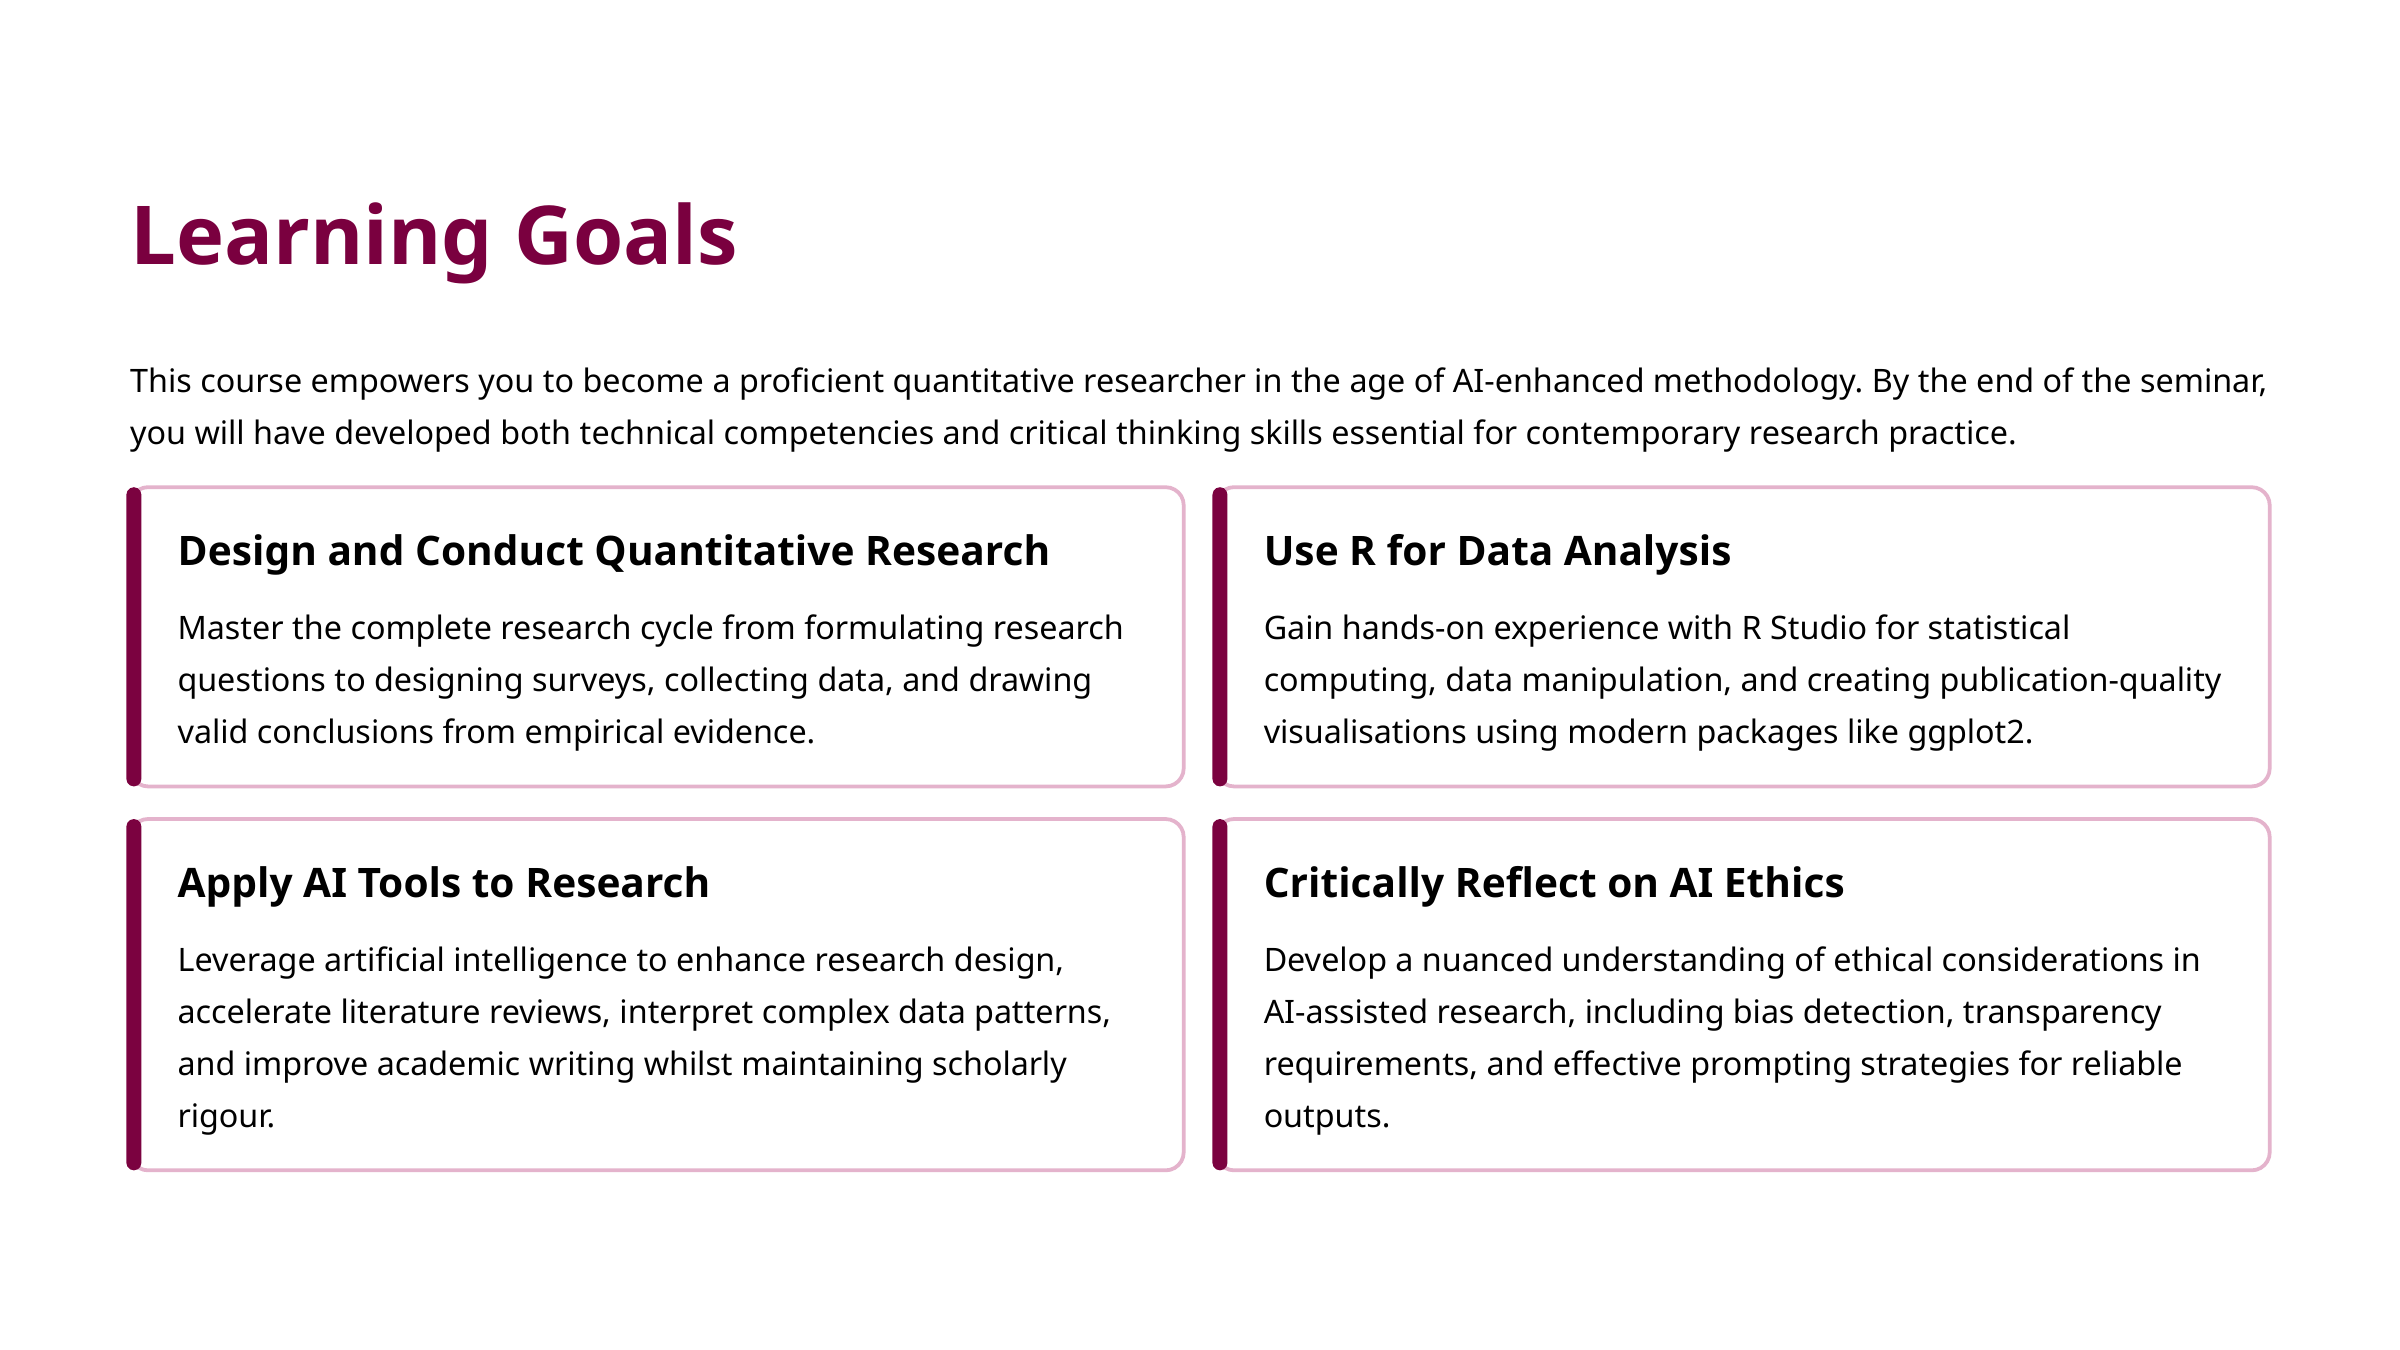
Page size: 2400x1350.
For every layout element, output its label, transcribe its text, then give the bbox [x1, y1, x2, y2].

text_box [1226, 818, 2270, 1171]
text_box [1212, 819, 1228, 1171]
text_box [1226, 487, 2270, 787]
text_box [126, 487, 142, 787]
text_box Leverage artificial intelligence to enhance research design, accelerate literature reviews, interpret complex data patterns, and improve academic writing whilst maintaining scholarly rigour. [177, 925, 1148, 1082]
text_box Learning Goals [130, 179, 945, 282]
text_box [140, 487, 1184, 787]
text_box [140, 818, 1184, 1171]
text_box Develop a nuanced understanding of ethical considerations in AI-assisted research, including bias detection, transparency requirements, and effective prompting strategies for reliable outputs. [1263, 925, 2234, 1134]
text_box This course empowers you to become a proficient quantitative researcher in the age of AI-enhanced methodology. By the end of the seminar, you will have developed both technical competencies and critical thinking skills essential for contemporary research practice. [130, 346, 2270, 451]
text_box [126, 819, 142, 1171]
text_box Use R for Data Analysis [1263, 523, 1713, 575]
text_box Design and Conduct Quantitative Research [177, 523, 988, 575]
text_box [1212, 487, 1228, 787]
text_box Apply AI Tools to Research [177, 855, 690, 907]
text_box Gain hands-on experience with R Studio for statistical computing, data manipulation, and creating publication-quality visualisations using modern packages like ggplot2. [1263, 593, 2234, 751]
text_box Master the complete research cycle from formulating research questions to designing surveys, collecting data, and drawing valid conclusions from empirical evidence. [177, 593, 1148, 751]
text_box Critically Reflect on AI Ethics [1263, 855, 1813, 907]
